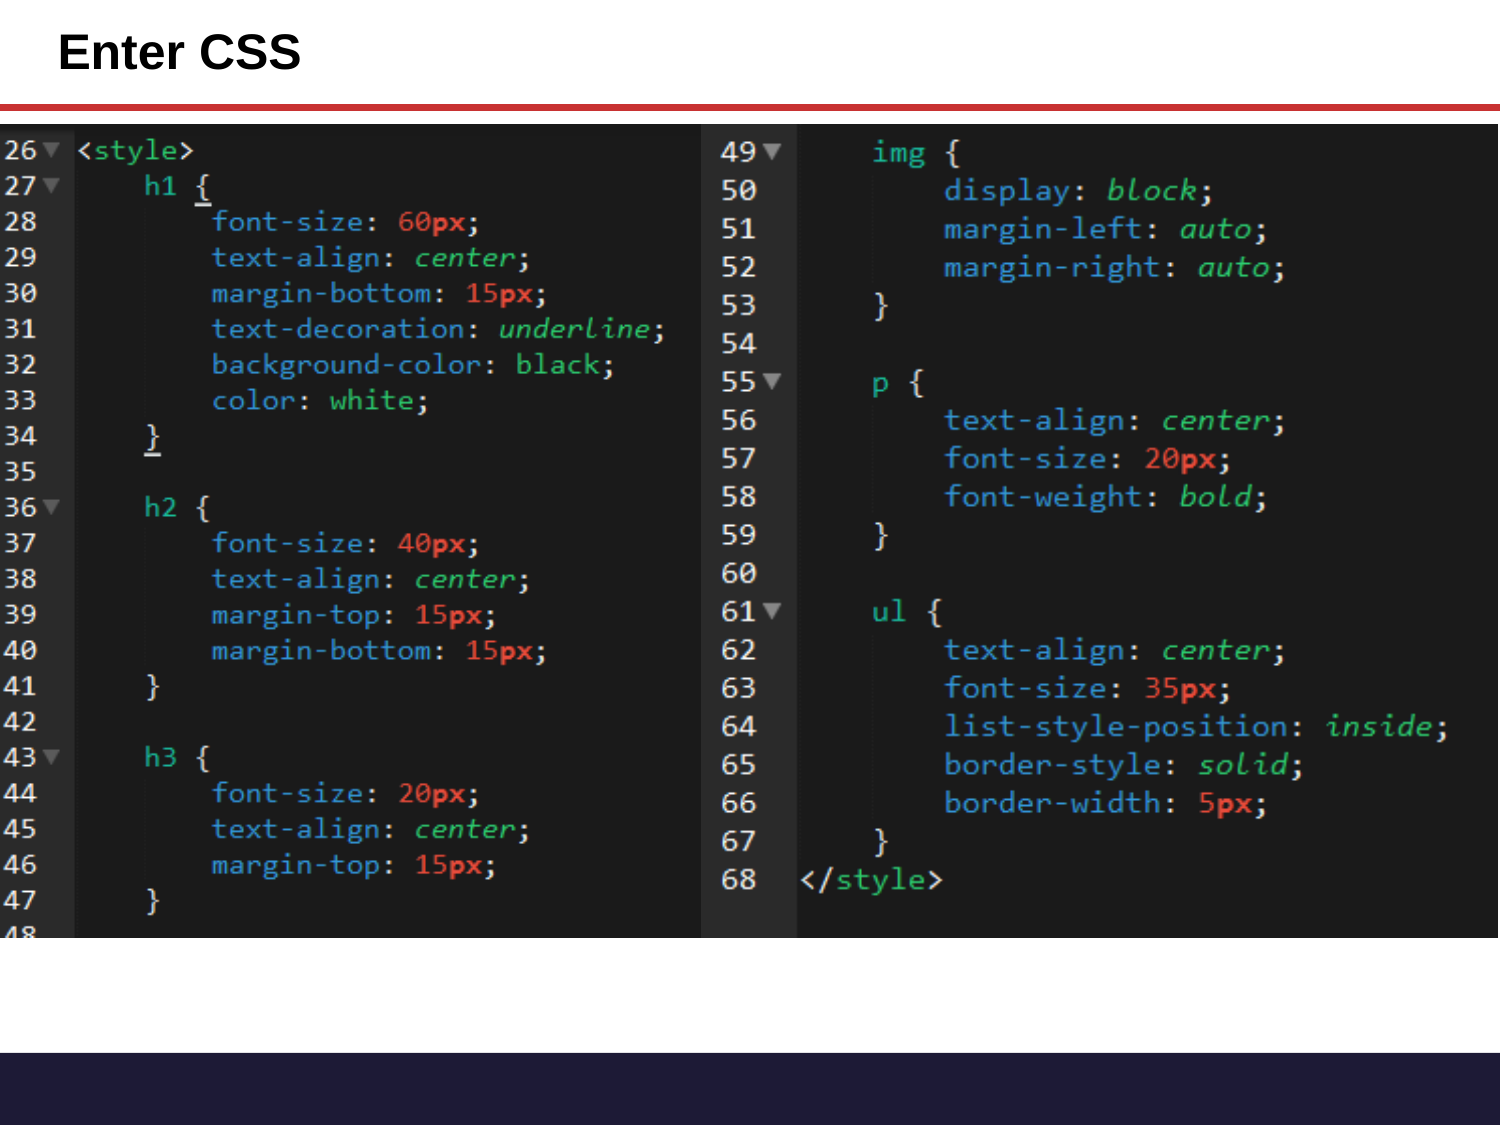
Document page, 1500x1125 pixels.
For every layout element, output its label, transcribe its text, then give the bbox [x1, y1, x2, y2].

title Enter CSS [50, 0, 948, 108]
picture [0, 124, 1499, 938]
